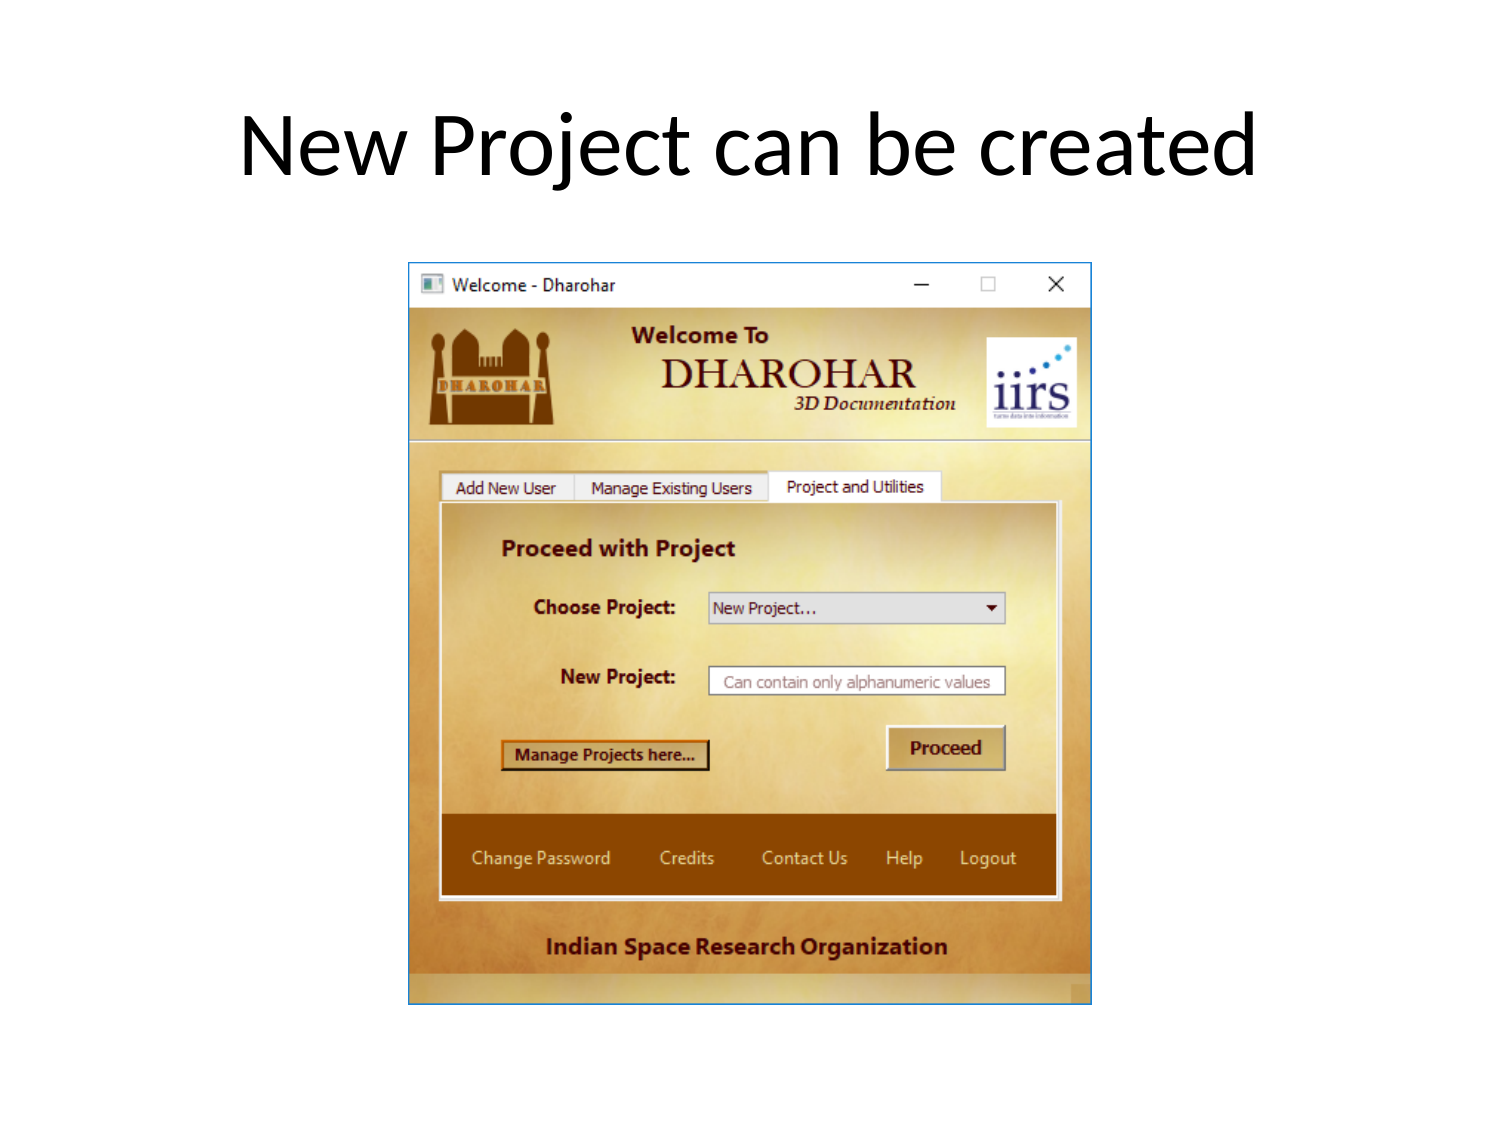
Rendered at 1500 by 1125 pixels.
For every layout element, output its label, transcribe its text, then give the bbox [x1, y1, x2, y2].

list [408, 262, 1092, 1006]
title New Project can be created [75, 45, 1425, 233]
